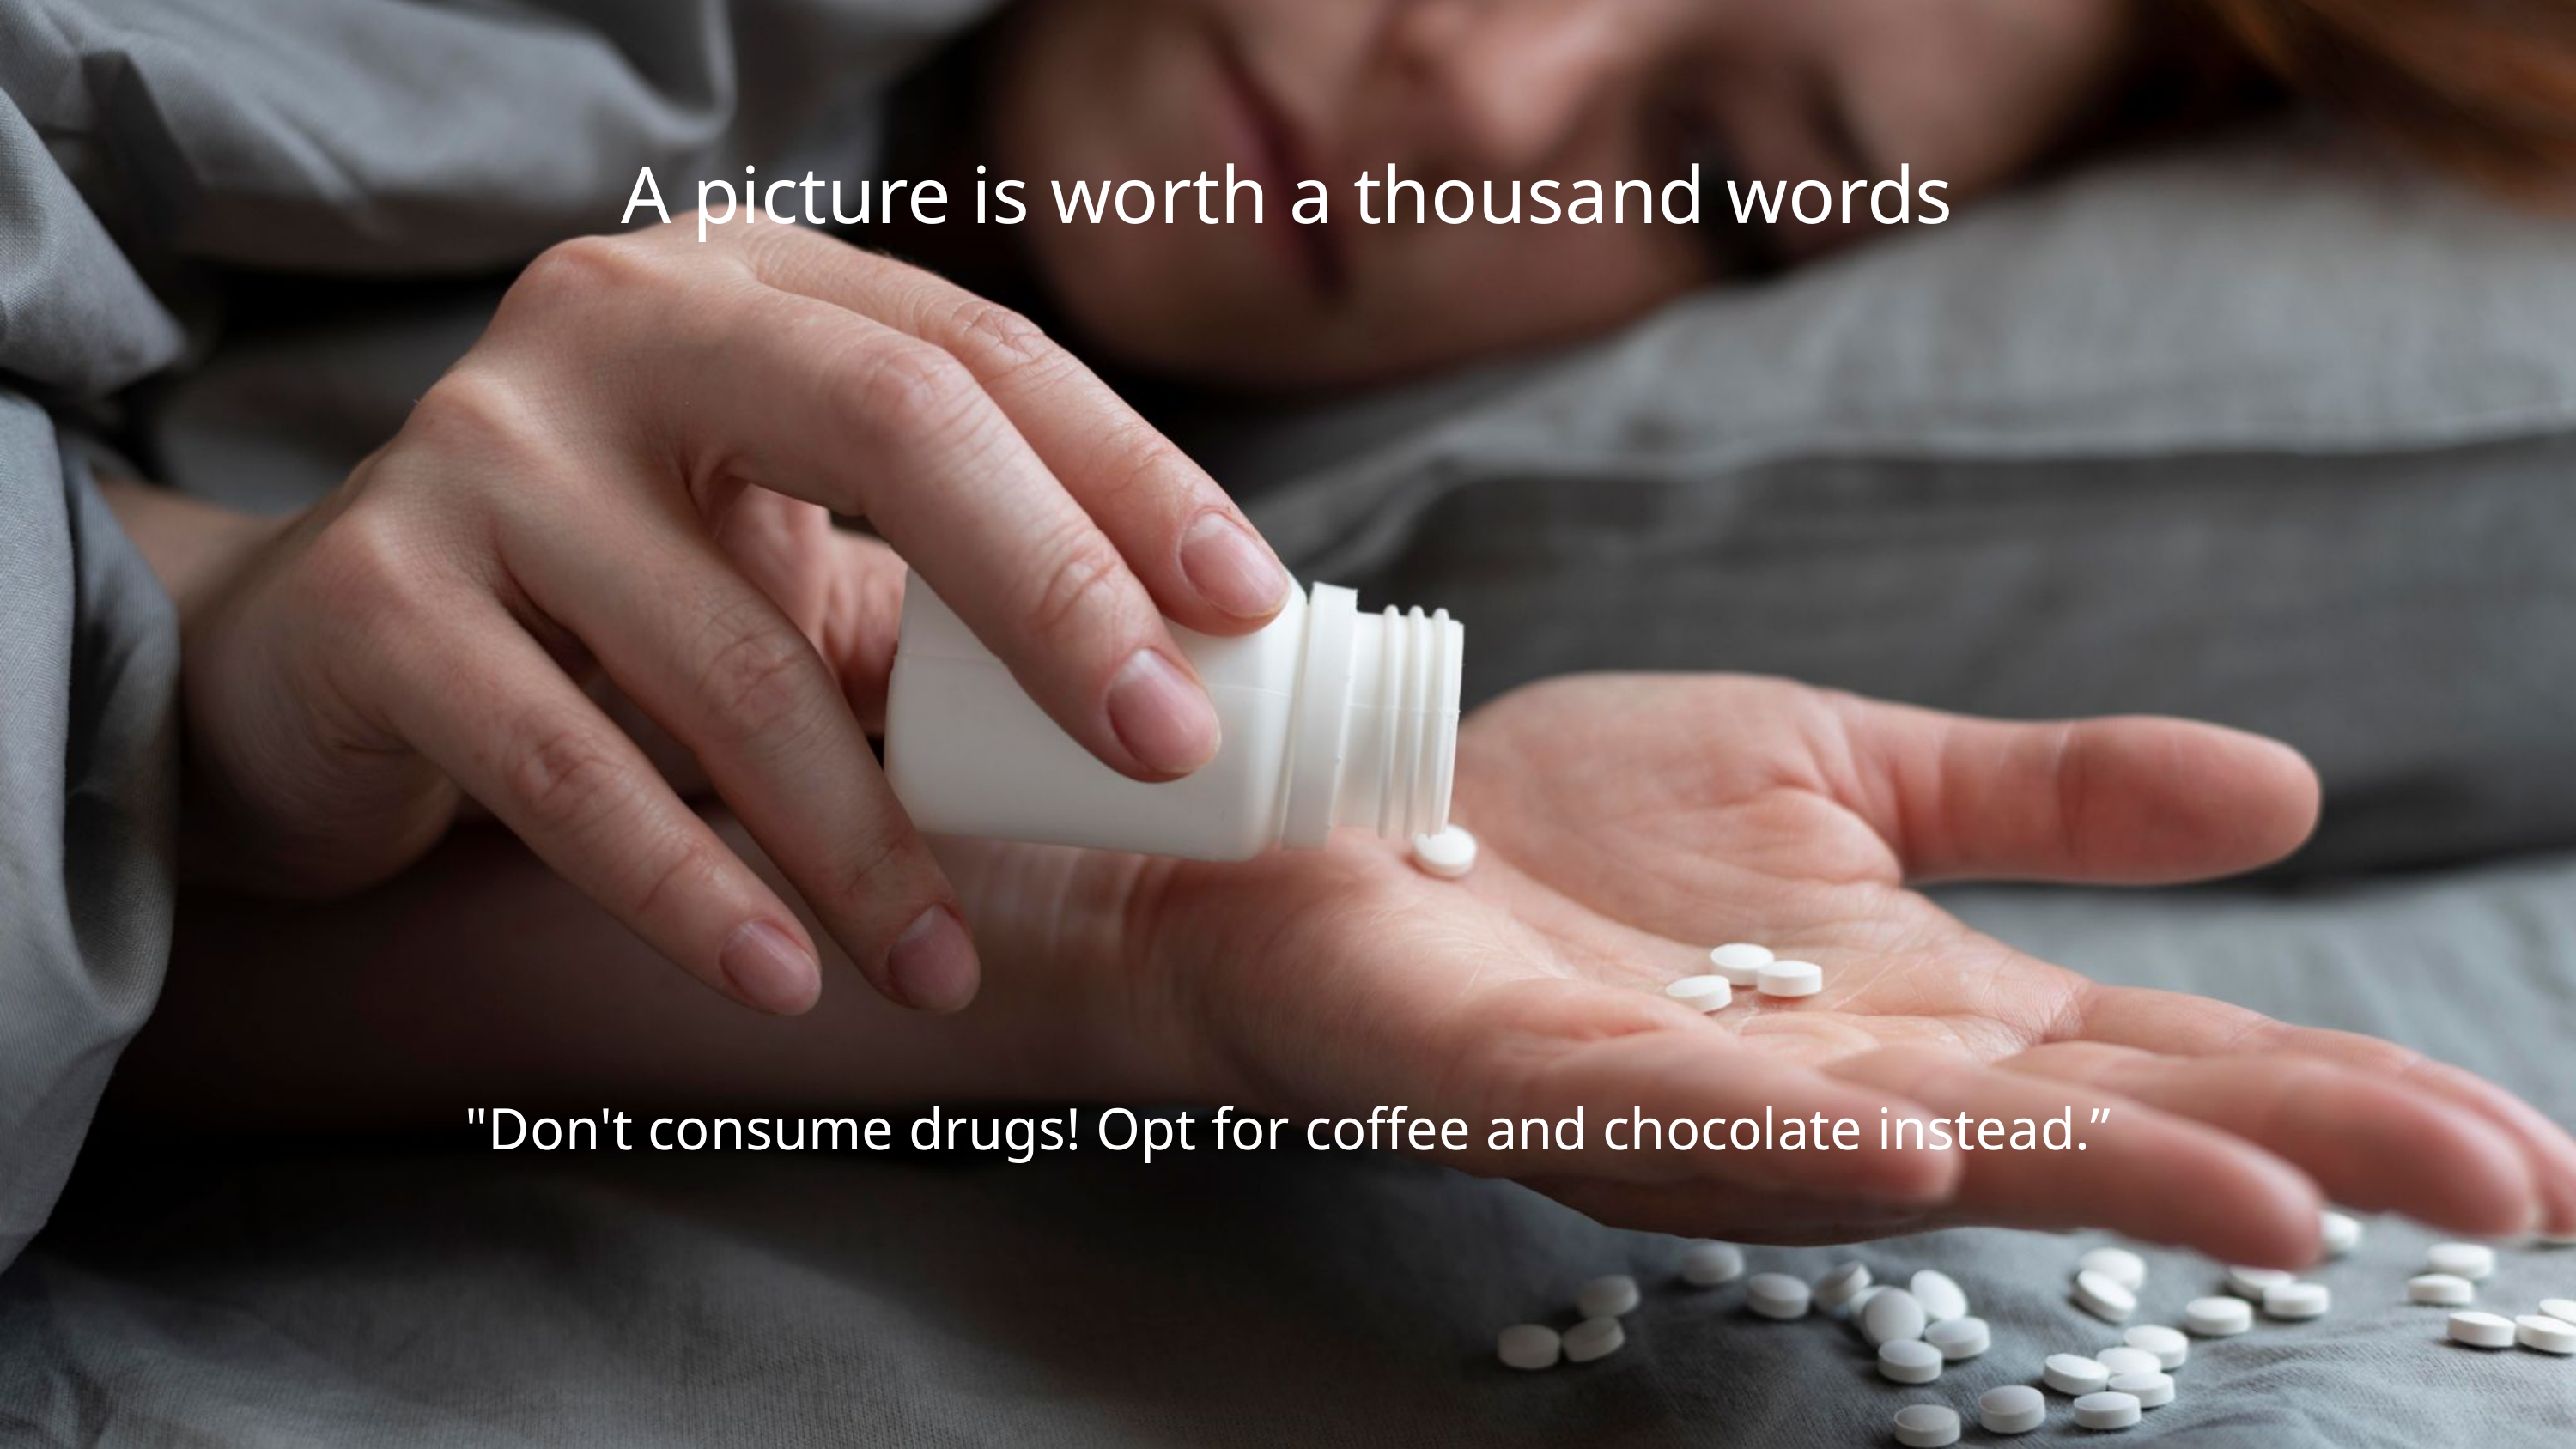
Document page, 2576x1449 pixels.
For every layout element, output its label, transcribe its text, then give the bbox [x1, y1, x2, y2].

text_box "Don't consume drugs! Opt for coffee and chocolate instead.” [416, 1093, 2162, 1162]
text_box A picture is worth a thousand words [465, 144, 2111, 239]
text_box [0, 0, 2576, 1449]
